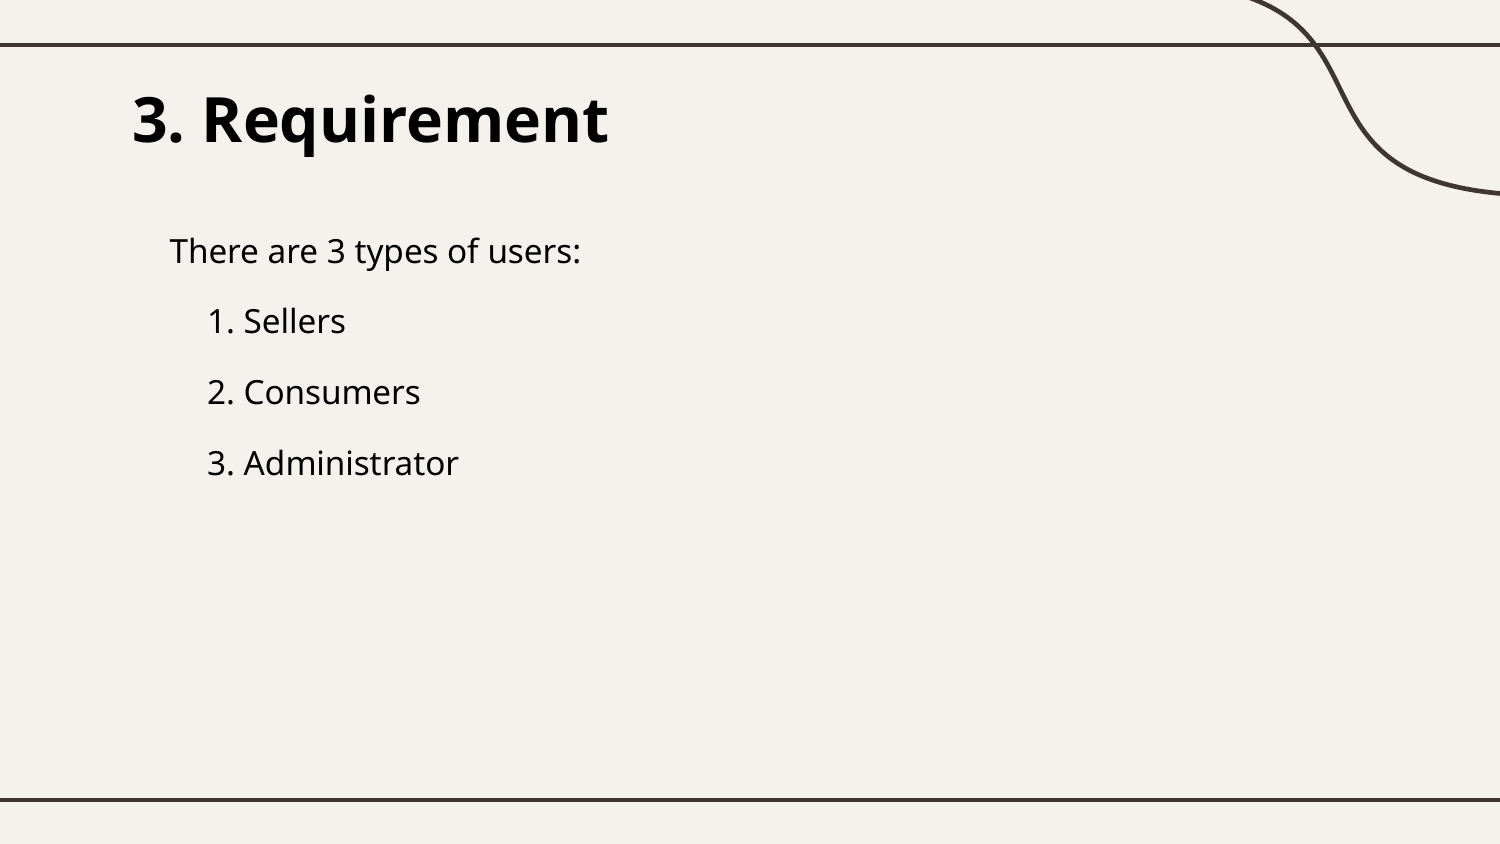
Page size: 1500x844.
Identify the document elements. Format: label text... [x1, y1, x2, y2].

title 3. Requirement [116, 65, 1301, 164]
list There are 3 types of users: 1. Sellers 2. Consumers 3. Administrator [116, 208, 1383, 750]
